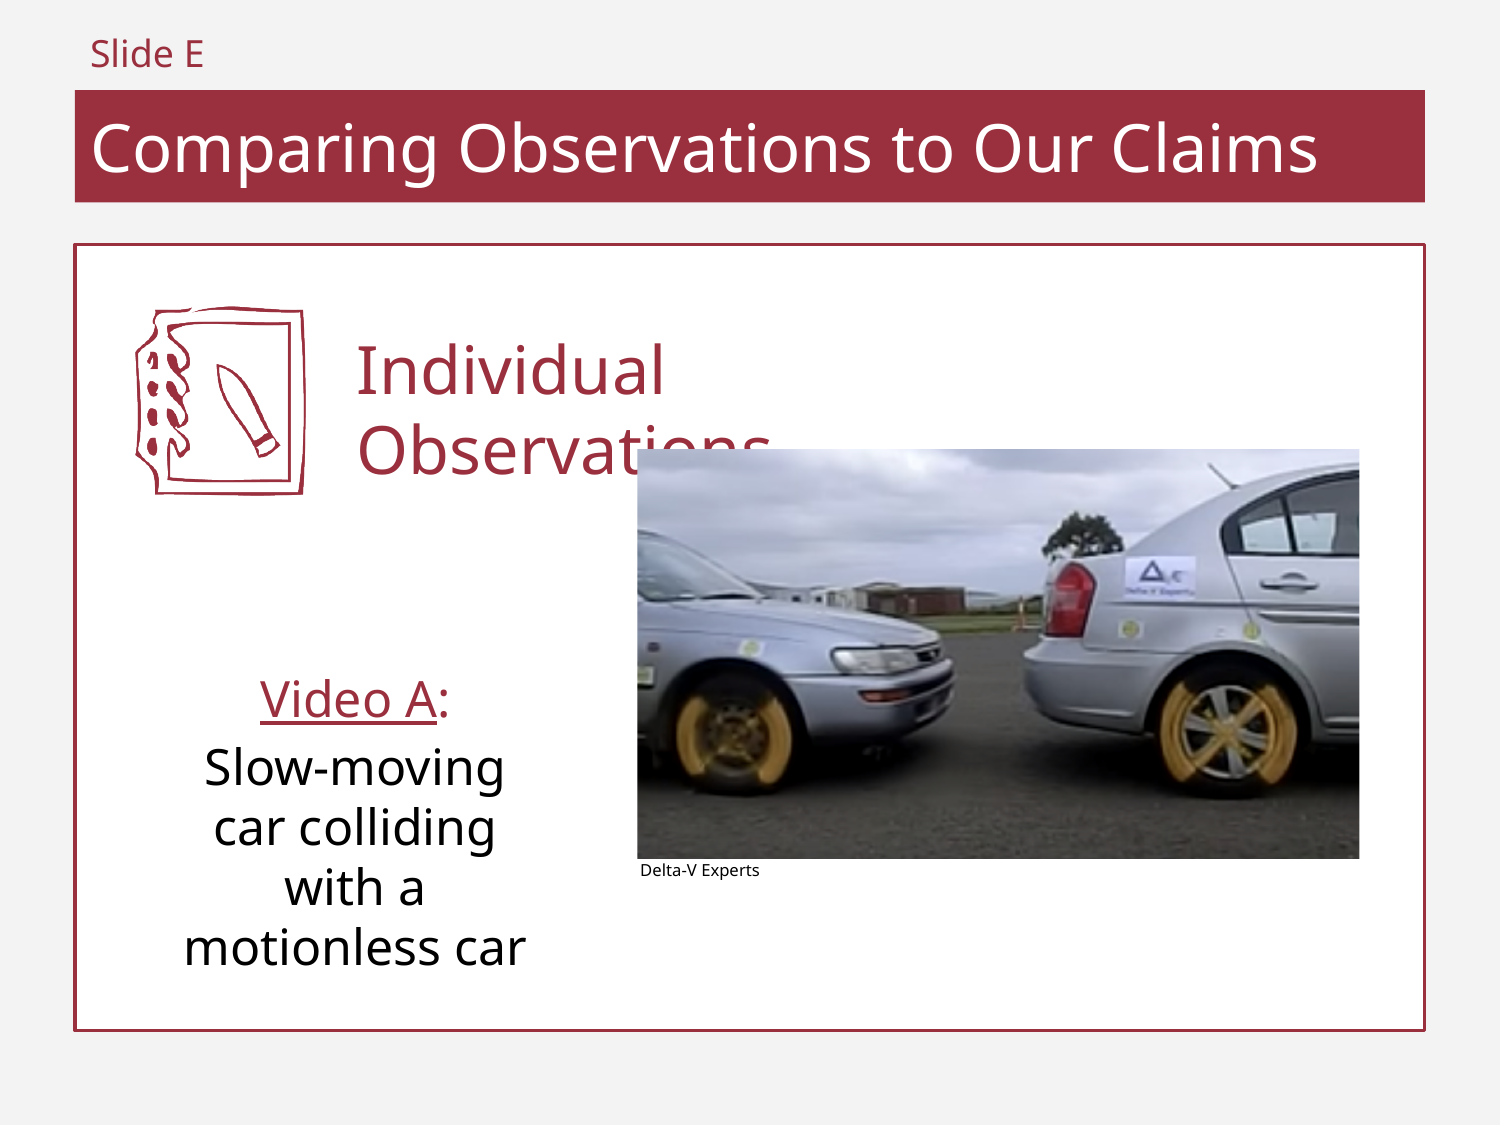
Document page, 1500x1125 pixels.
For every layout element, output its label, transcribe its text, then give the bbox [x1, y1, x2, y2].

picture [637, 449, 1360, 859]
text_box [74, 244, 1425, 1031]
text_box Video A: Slow-moving car colliding with a motionless car [157, 652, 555, 896]
picture [135, 306, 306, 496]
text_box Individual Observations [341, 312, 1035, 542]
text_box Delta-V Experts [625, 845, 991, 889]
text_box Comparing Observations to Our Claims [74, 90, 1425, 203]
text_box Slide E [75, 0, 686, 90]
